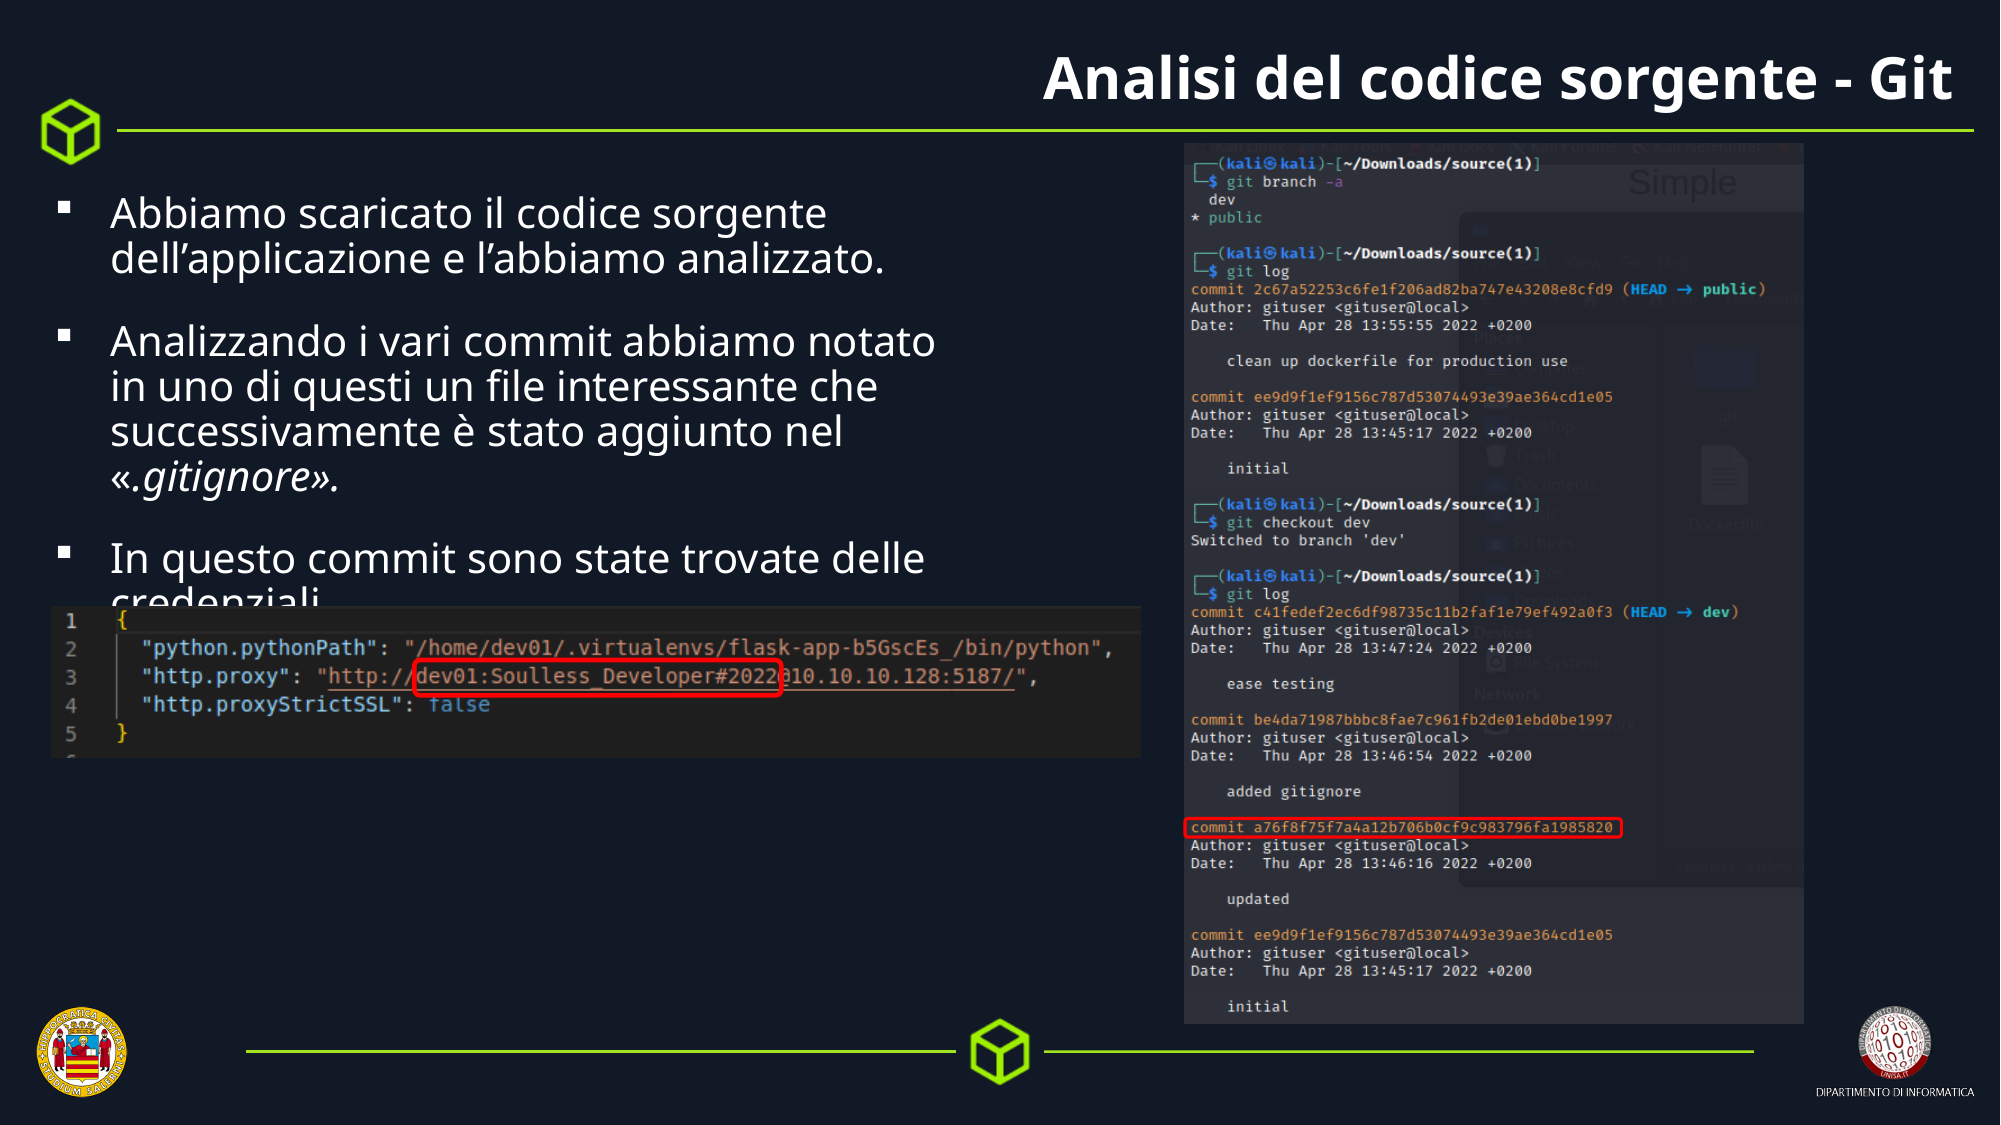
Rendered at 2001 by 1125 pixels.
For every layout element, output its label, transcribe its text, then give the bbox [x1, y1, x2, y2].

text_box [25, 91, 1974, 173]
text_box Analisi del codice sorgente - Git [34, 50, 1974, 91]
picture [34, 1004, 129, 1099]
picture [1184, 143, 2000, 1099]
picture [51, 606, 1141, 758]
text_box Abbiamo scaricato il codice sorgente dell’applicazione e l’abbiamo analizzato. Analizzando i vari commit abbiamo notato in uno di questi un file interessante che successivamente è stato aggiunto nel «.gitignore». In questo commit sono state trovate delle credenziali. [34, 173, 1000, 995]
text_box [245, 1010, 1754, 1093]
